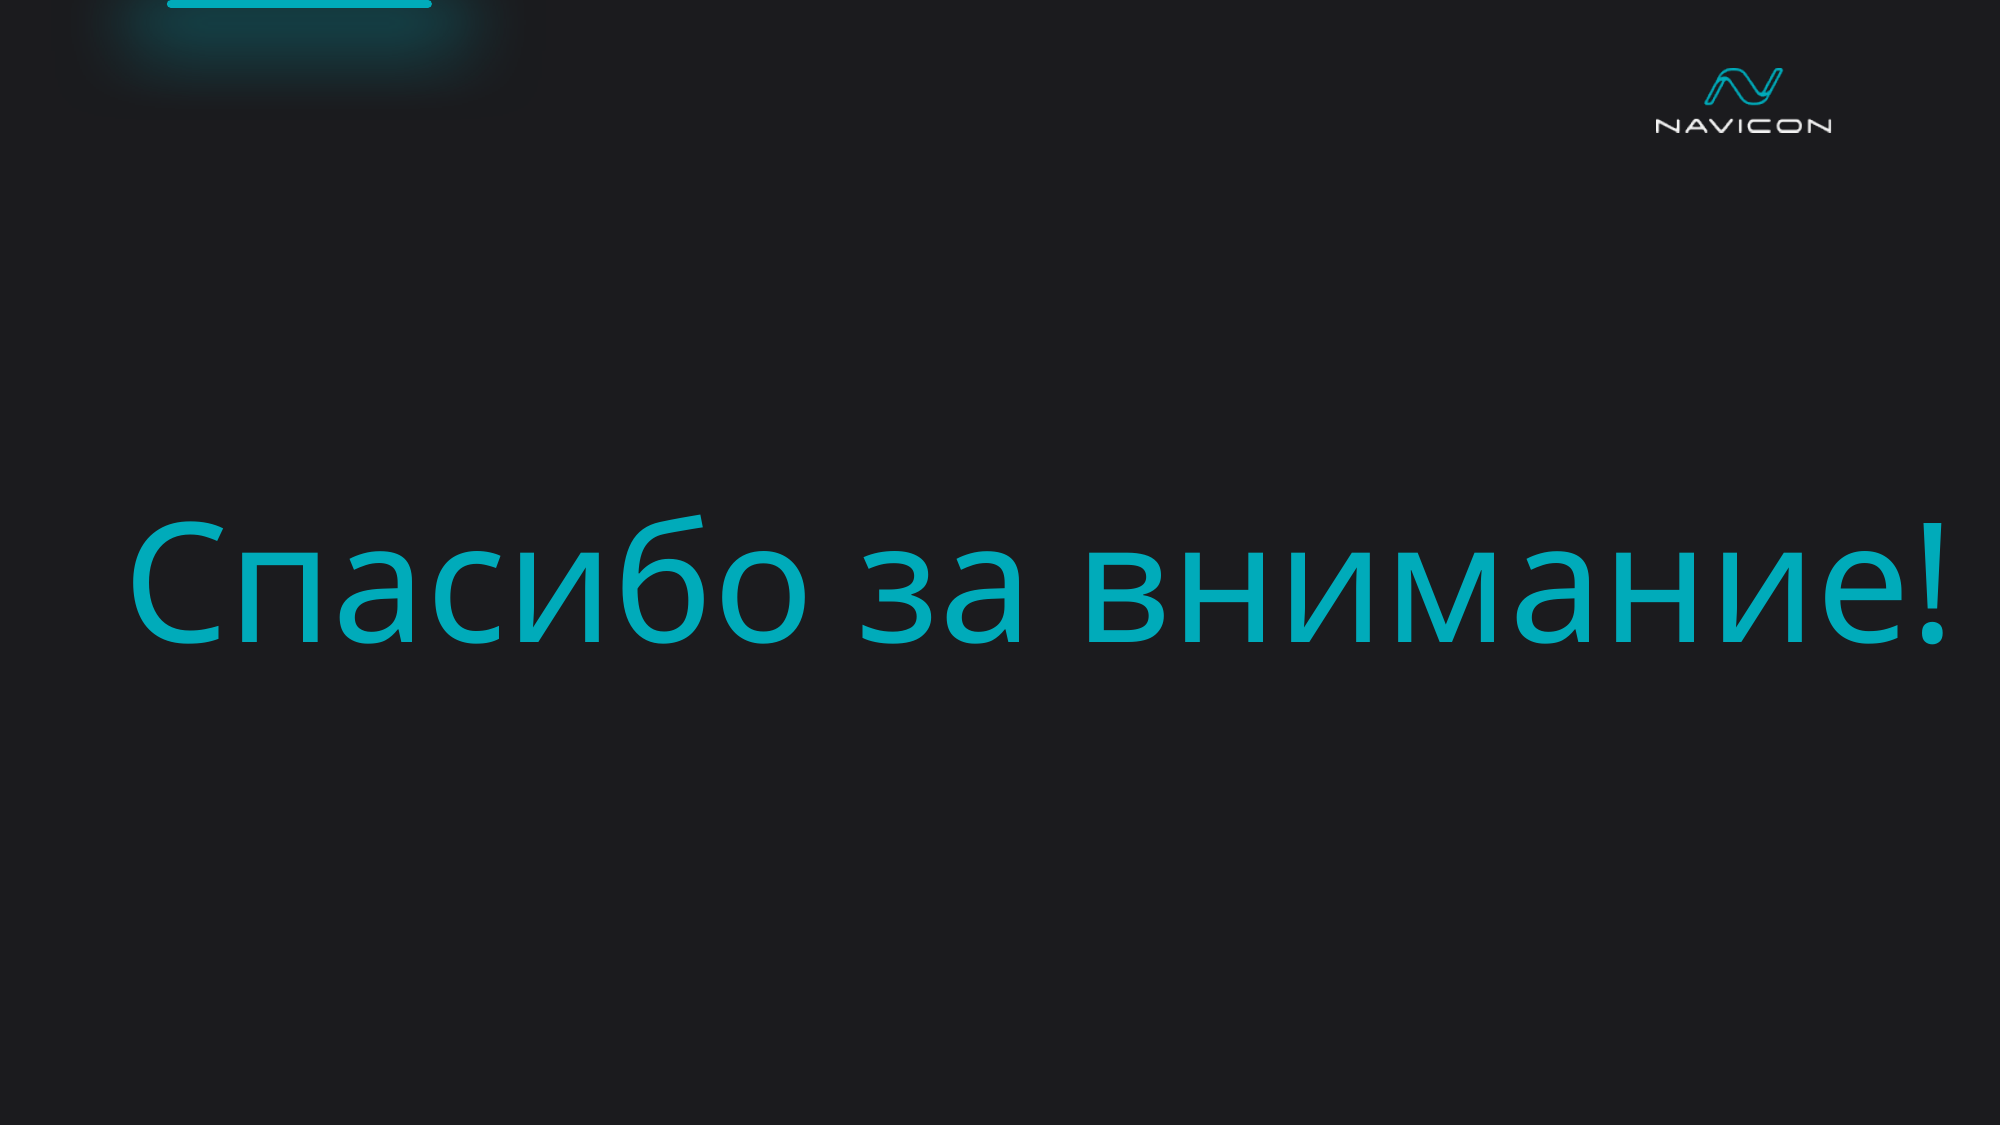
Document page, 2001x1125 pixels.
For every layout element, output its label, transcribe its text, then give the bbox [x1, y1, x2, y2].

picture [1656, 68, 1832, 133]
text_box Спасибо за внимание! [123, 436, 1957, 677]
